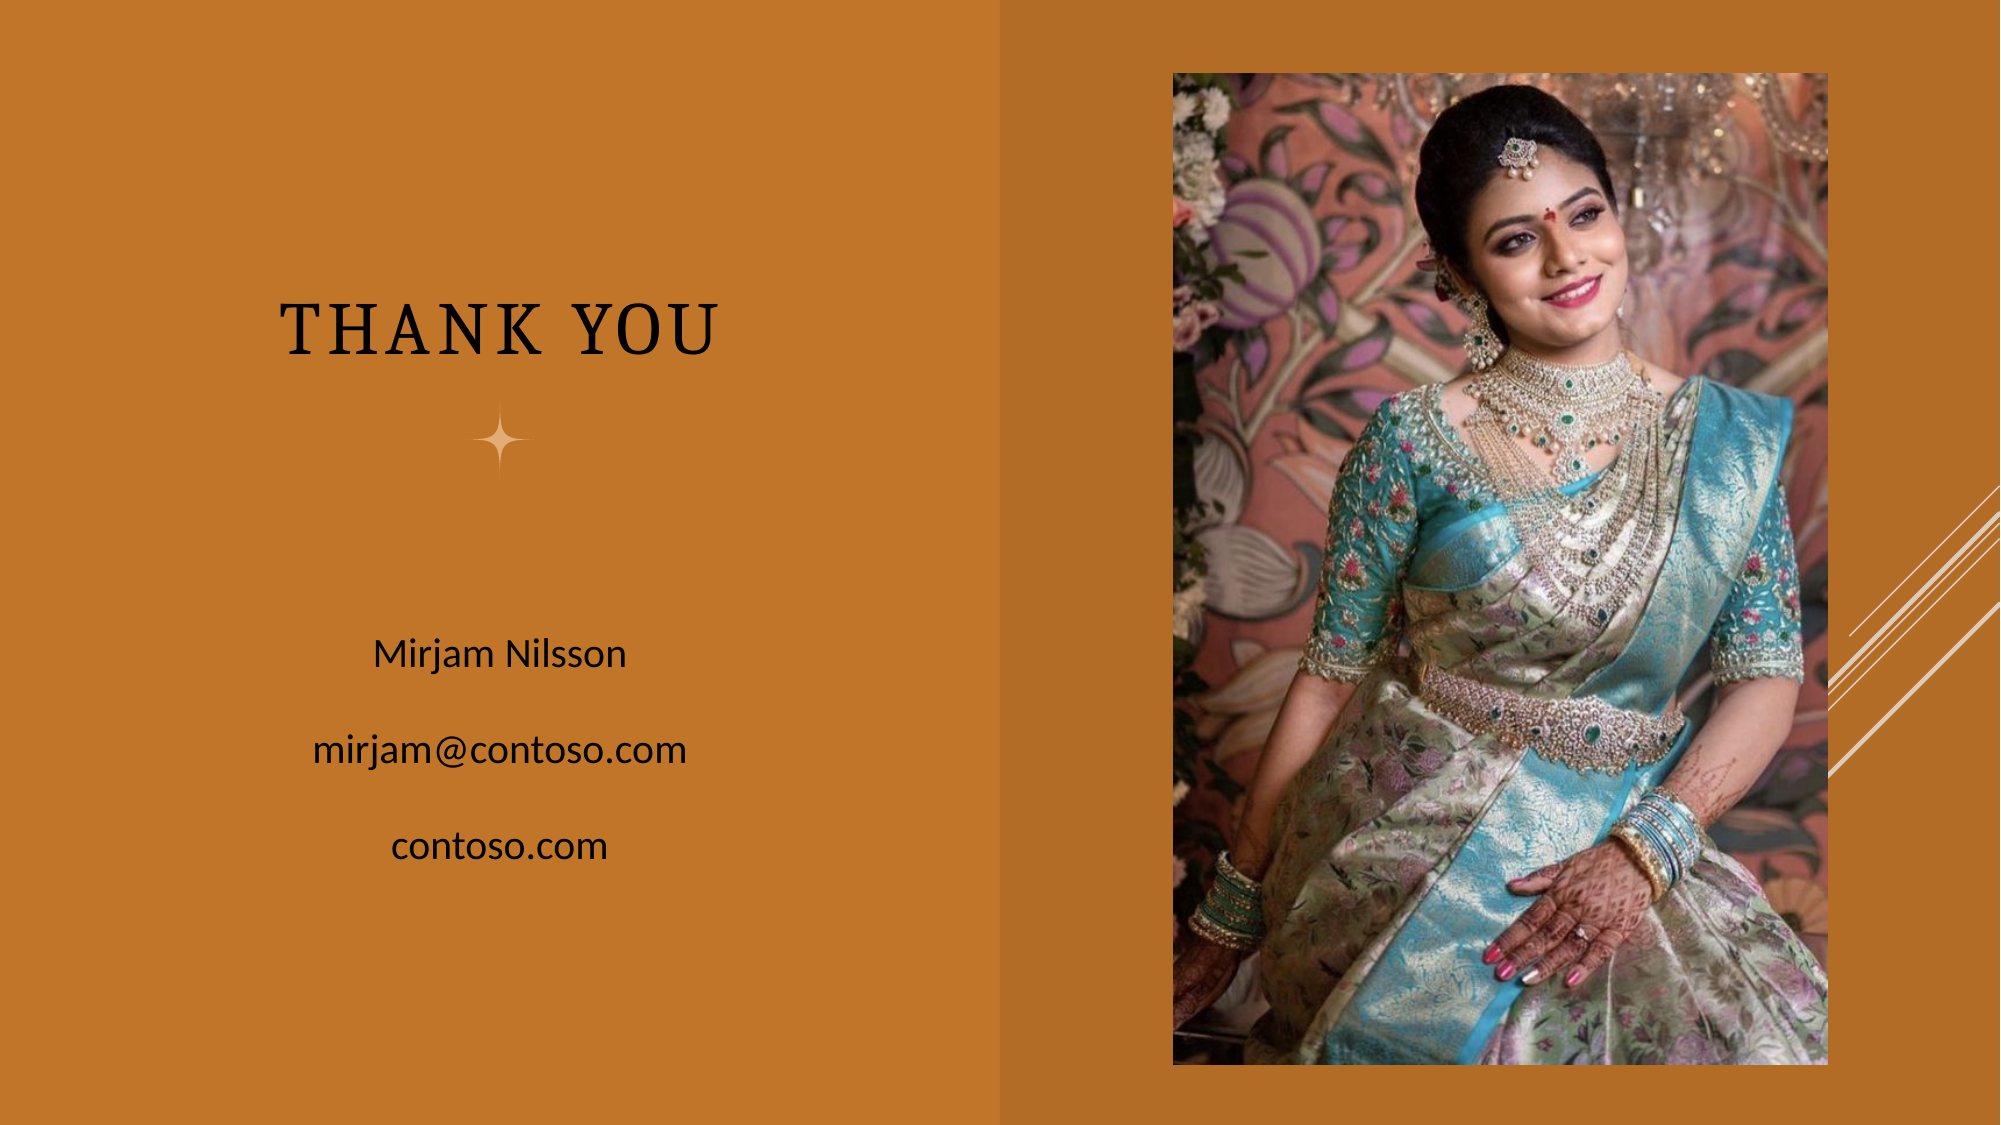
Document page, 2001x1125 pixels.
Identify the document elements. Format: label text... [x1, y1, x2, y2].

picture [1172, 73, 1828, 1065]
list Mirjam Nilsson​ mirjam@contoso.com contoso.com [0, 492, 1000, 977]
title THANK YOU [0, 73, 1000, 378]
